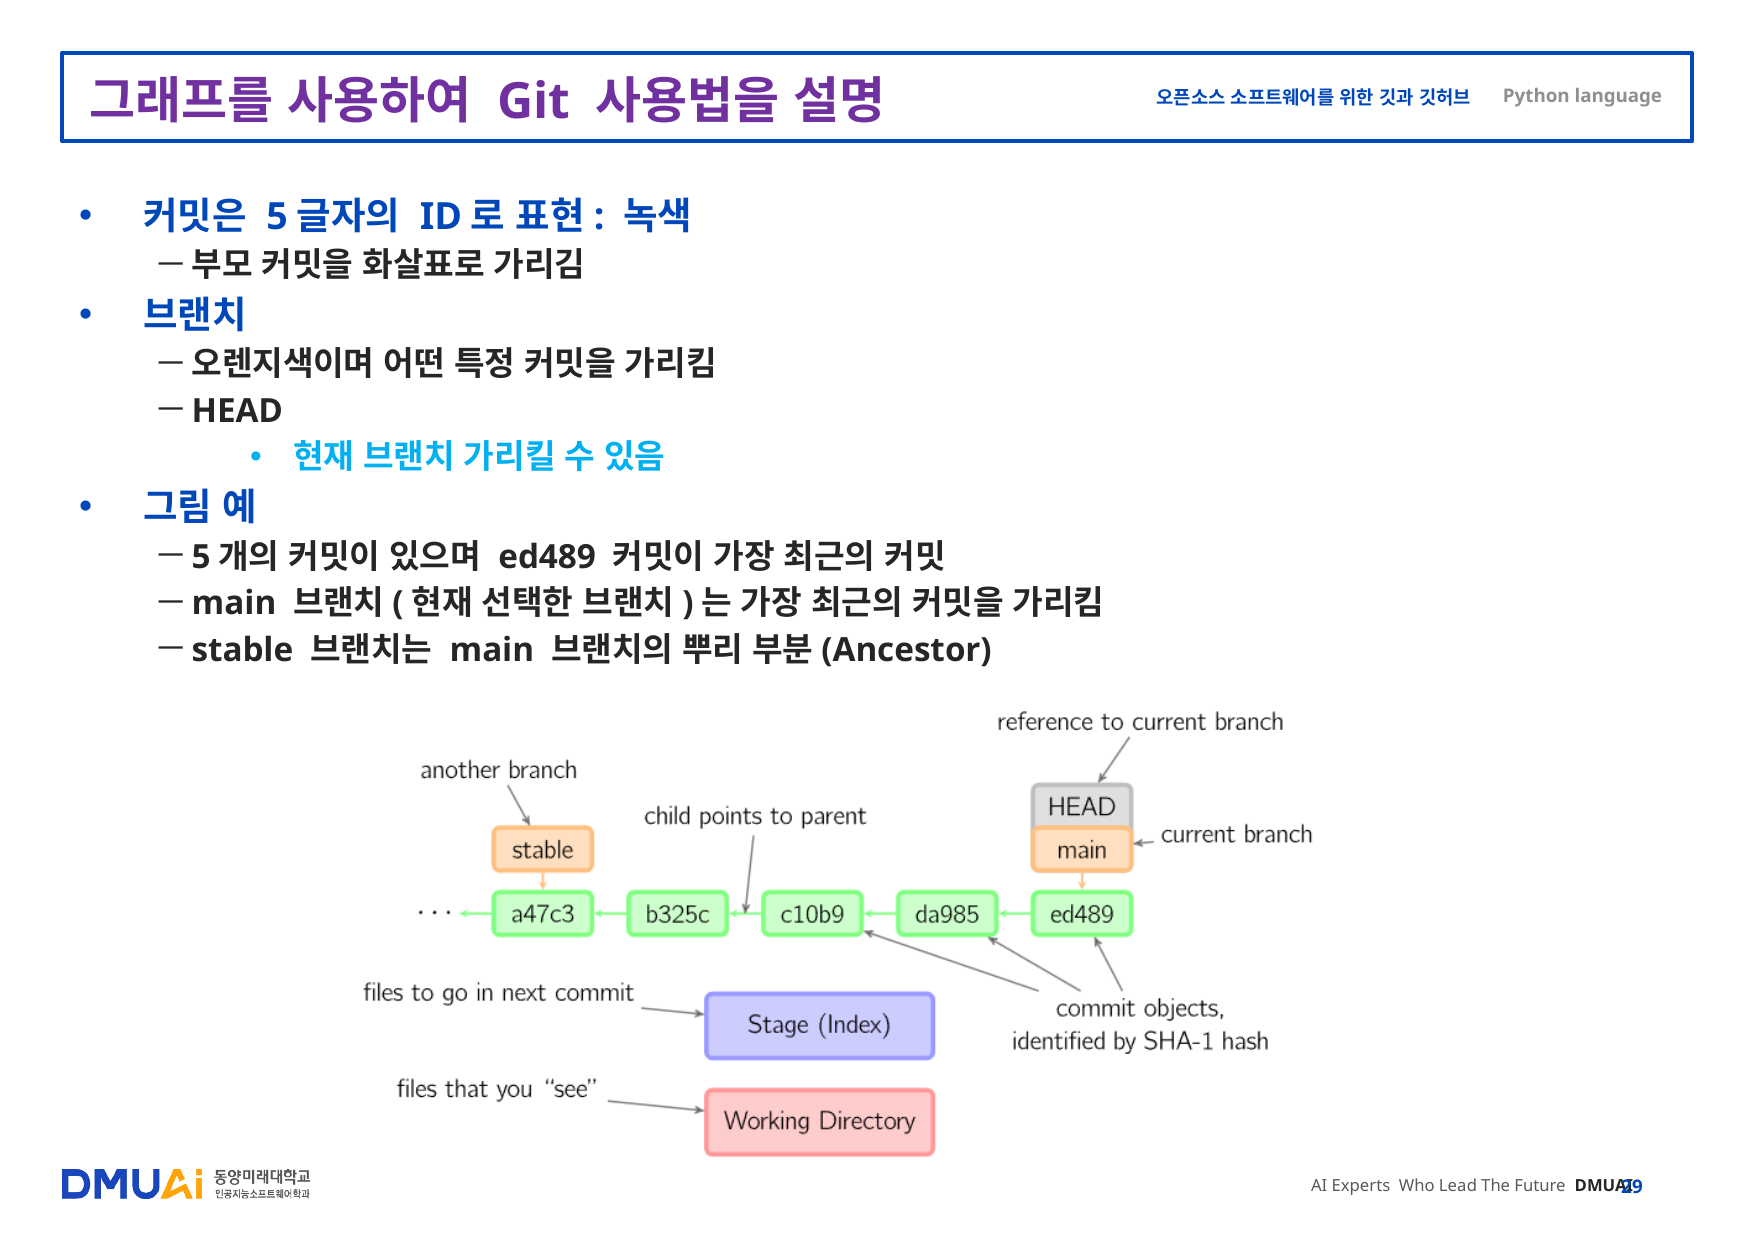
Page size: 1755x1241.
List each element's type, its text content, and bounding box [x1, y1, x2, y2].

picture [357, 704, 1316, 1164]
list 커밋은 5글자의 ID로 표현: 녹색 부모 커밋을 화살표로 가리김 브랜치 오렌지색이며 어떤 특정 커밋을 가리킴 HEAD 현재 브랜치 가리킬 수 있음 그림 예 5개의 커밋이 있으며 ed489 커밋이 가장 최근의 커밋 main 브랜치(현재 선택한 브랜치)는 가장 최근의 커밋을 가리킴 stable 브랜치는 main 브랜치의 뿌리 부분(Ancestor) [62, 183, 1681, 1140]
title 그래프를 사용하여 Git 사용법을 설명 [72, 69, 1055, 128]
picture [62, 1169, 310, 1199]
